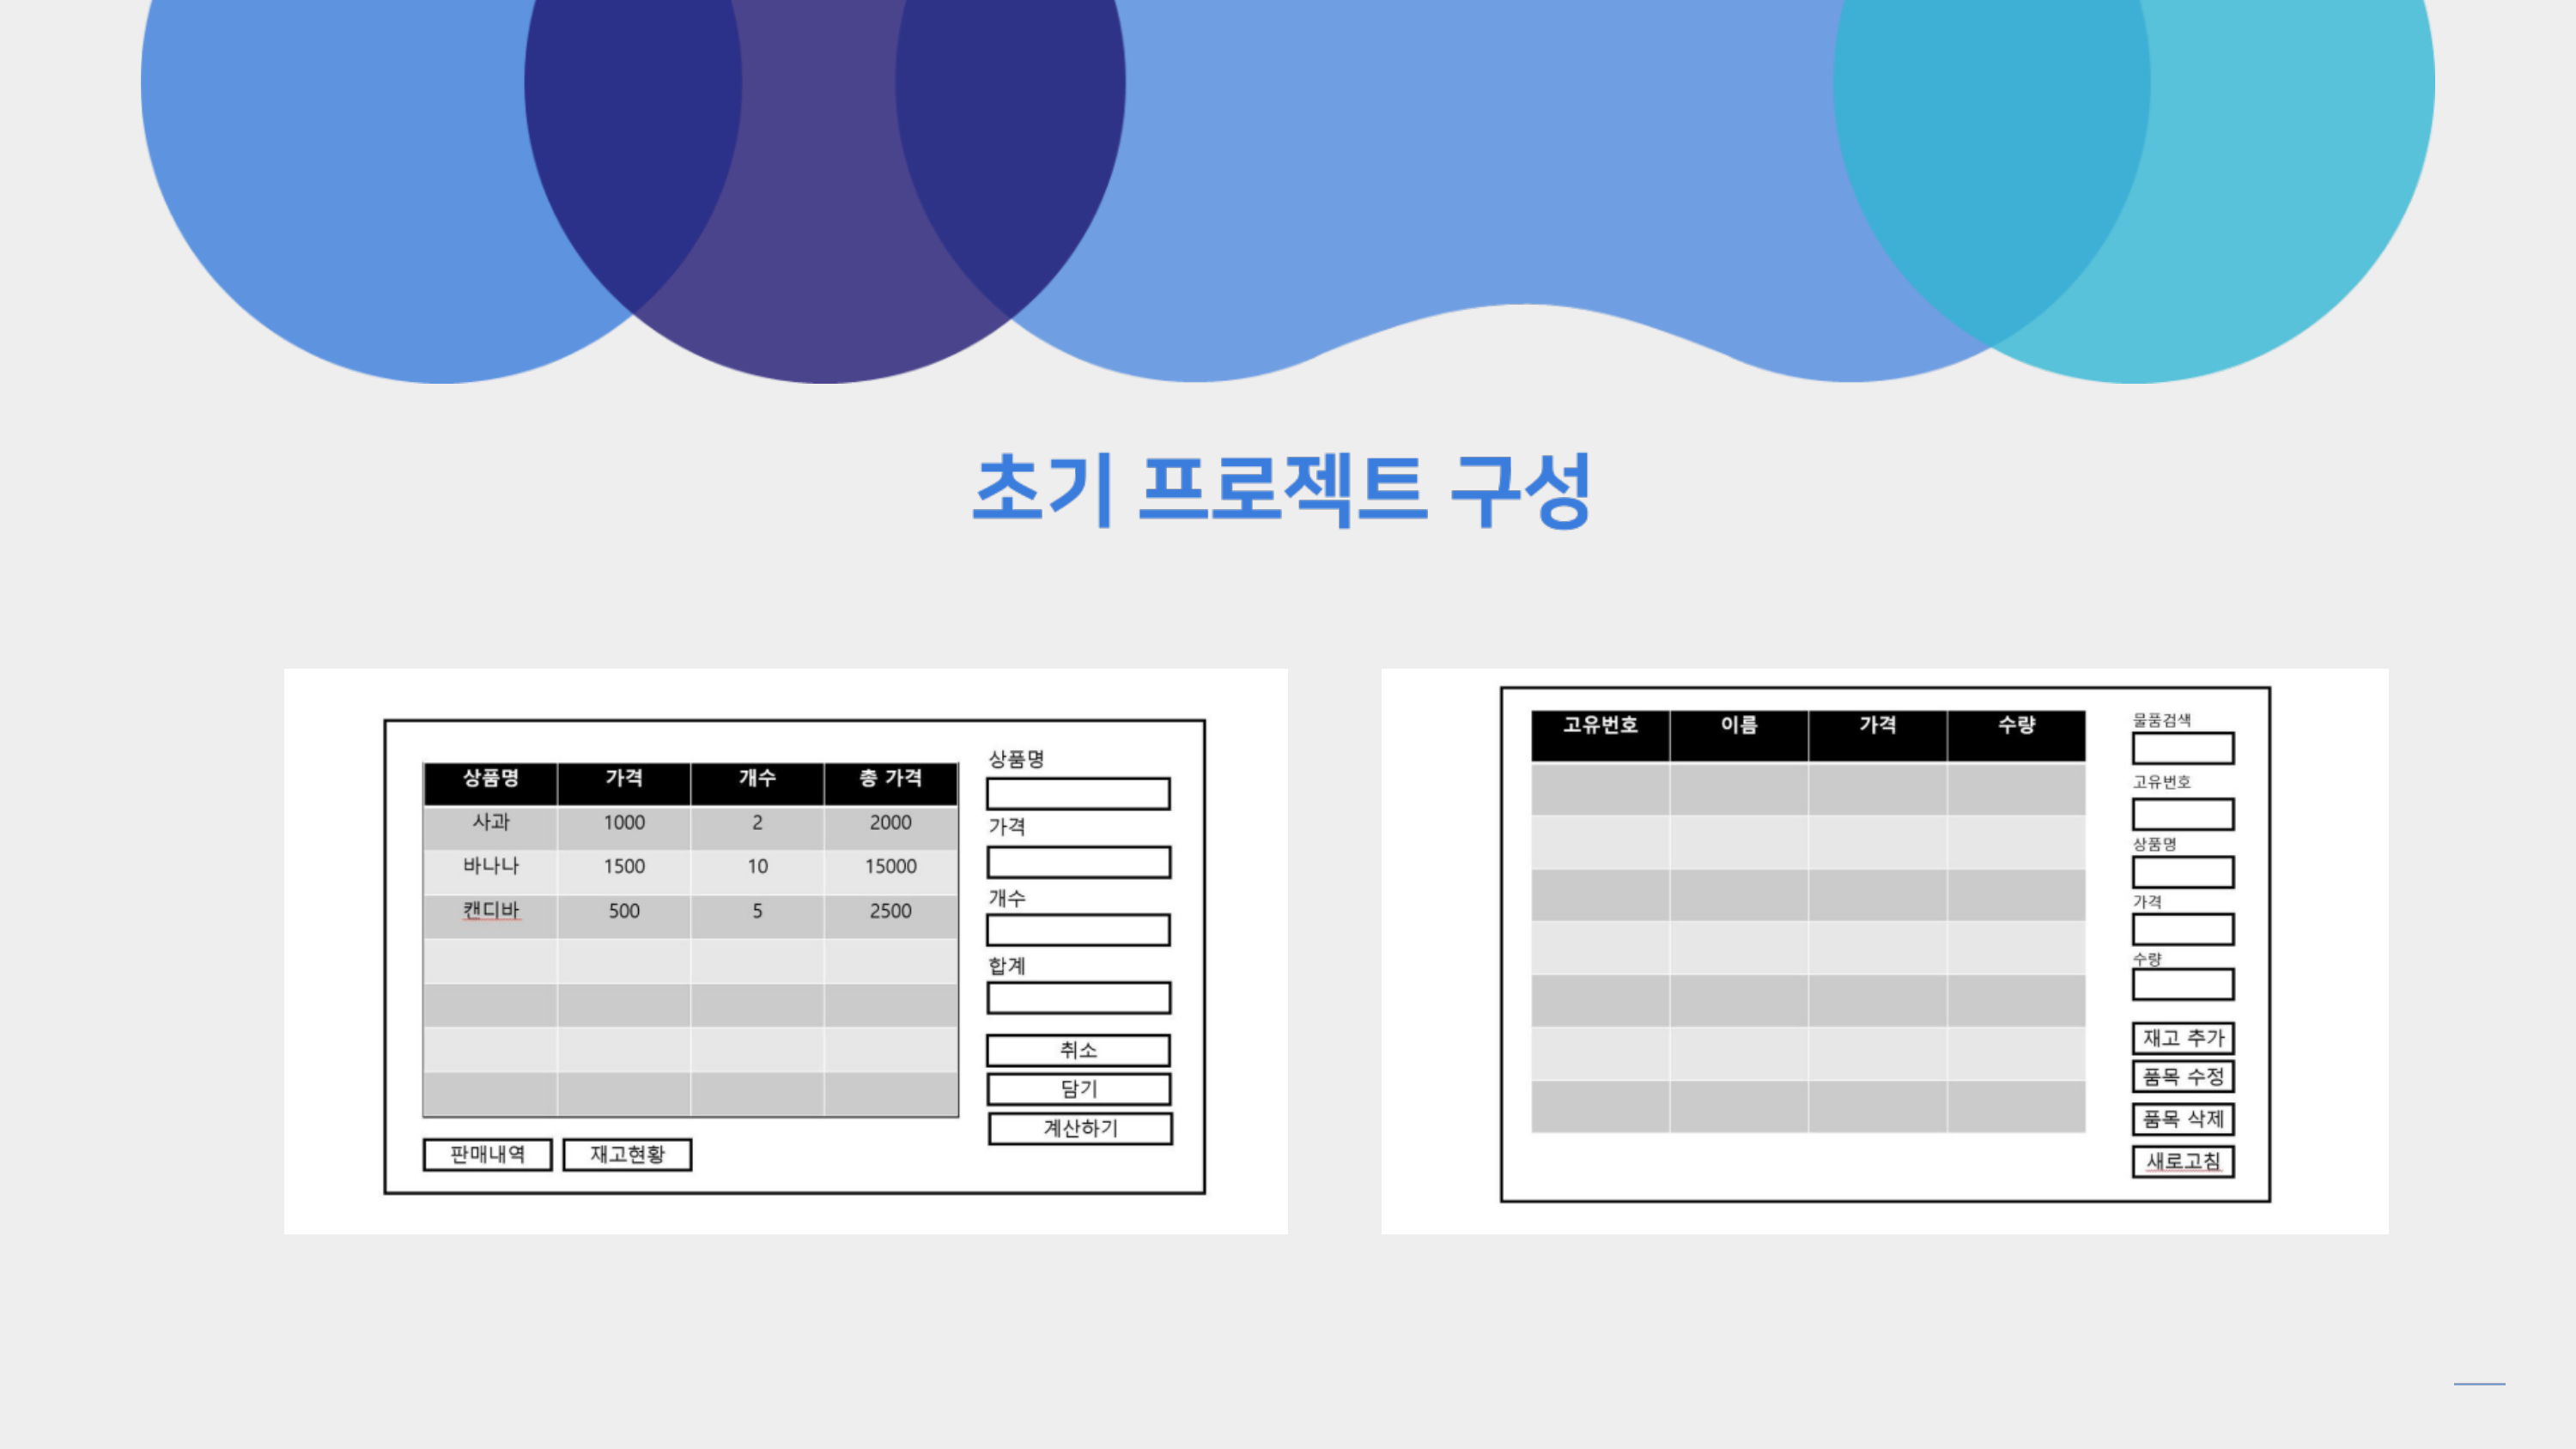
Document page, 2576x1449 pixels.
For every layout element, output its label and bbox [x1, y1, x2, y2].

text_box [1382, 669, 2390, 1234]
text_box [283, 669, 1289, 1234]
text_box [140, 0, 2435, 385]
picture [959, 425, 1630, 568]
text_box [2454, 1382, 2506, 1387]
